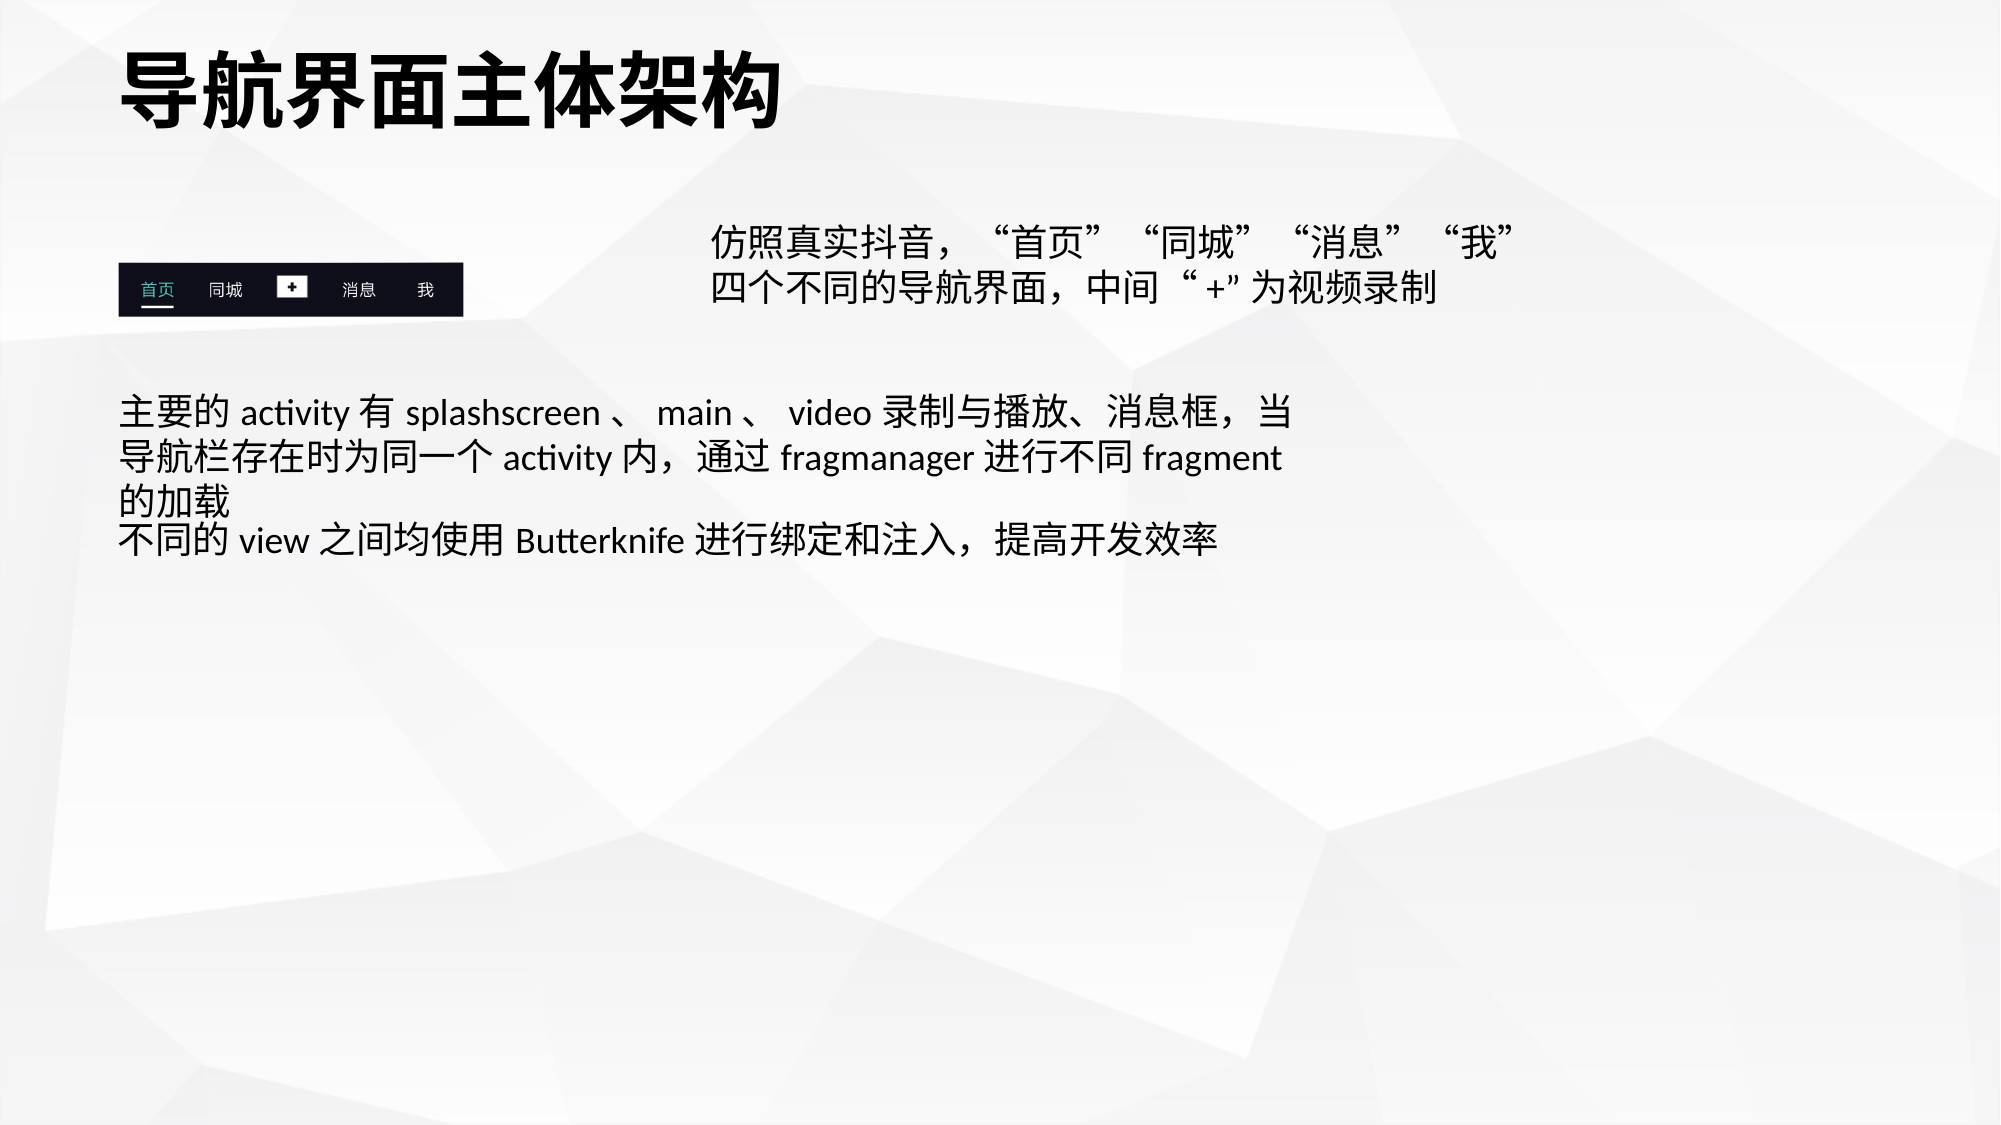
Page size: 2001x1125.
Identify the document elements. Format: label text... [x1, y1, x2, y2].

text_box 仿照真实抖音，“首页”“同城”“消息”“我” 四个不同的导航界面，中间“+”为视频录制 [695, 211, 1584, 316]
text_box 主要的activity有splashscreen、main、video录制与播放、消息框，当导航栏存在时为同一个activity内，通过fragmanager进行不同fragment的加载 [104, 380, 1339, 530]
text_box 导航界面主体架构 [102, 30, 1229, 146]
picture [0, 0, 2001, 1125]
text_box 不同的view之间均使用Butterknife进行绑定和注入，提高开发效率 [102, 509, 1340, 569]
